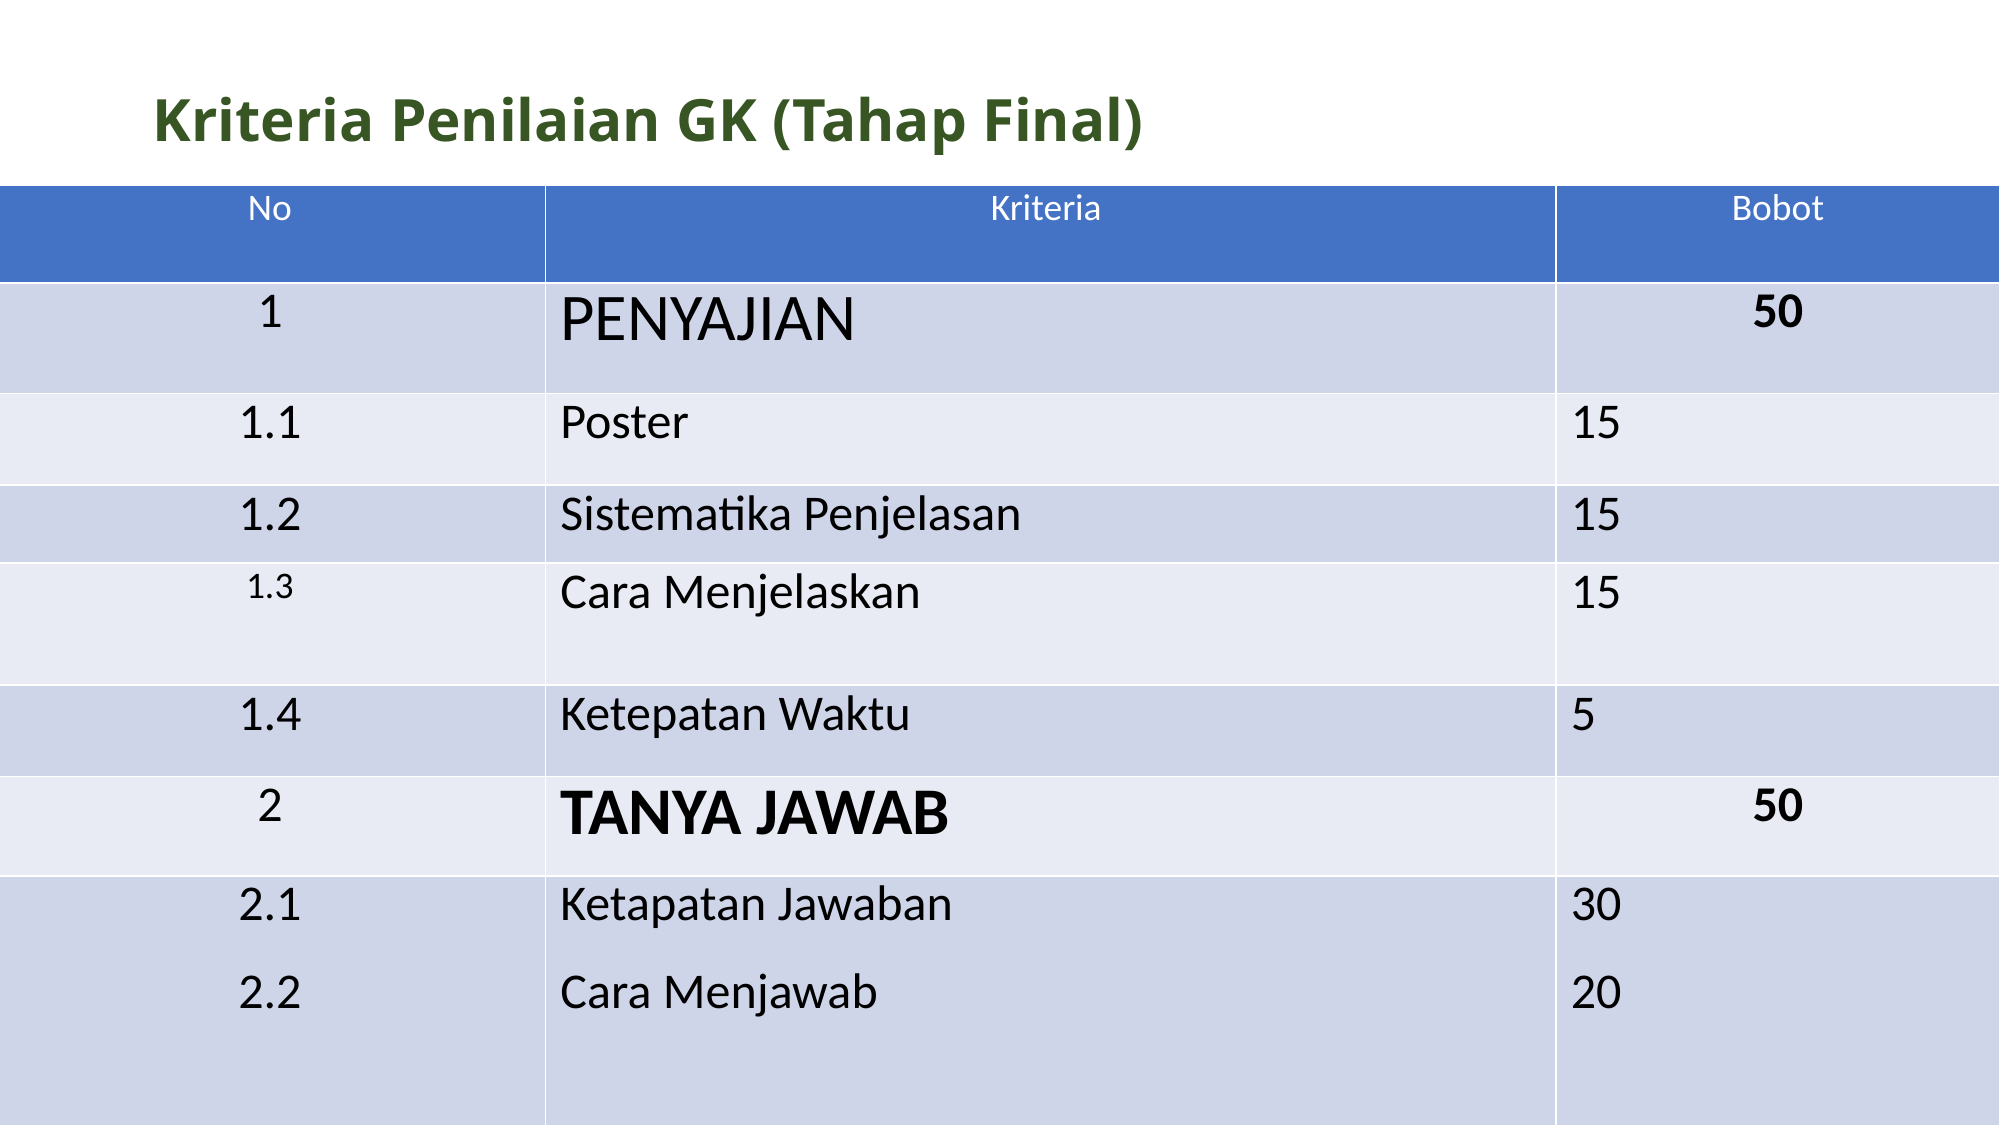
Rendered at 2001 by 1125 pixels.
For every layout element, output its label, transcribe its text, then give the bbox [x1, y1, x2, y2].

table_cell Sistematika Penjelasan [546, 486, 1555, 562]
table_cell 1.2 [0, 486, 545, 562]
table_cell 50 [1557, 284, 1999, 393]
table_header Bobot [1557, 186, 1999, 282]
table_cell 15 [1557, 394, 1999, 484]
table_cell 1.1 [0, 394, 545, 484]
table_header Kriteria [546, 186, 1555, 282]
table_cell 2.1 2.2 [0, 877, 545, 1125]
table_cell 30 20 [1557, 877, 1999, 1125]
table_cell PENYAJIAN [546, 284, 1555, 393]
table_cell TANYA JAWAB [546, 777, 1555, 875]
table_cell 50 [1557, 777, 1999, 875]
table_cell Cara Menjelaskan [546, 564, 1555, 684]
table_cell 1 [0, 284, 545, 393]
table_cell Poster [546, 394, 1555, 484]
table_cell 5 [1557, 686, 1999, 776]
table_cell Ketepatan Waktu [546, 686, 1555, 776]
table_cell 1.4 [0, 686, 545, 776]
table_cell 15 [1557, 486, 1999, 562]
title Kriteria Penilaian GK (Tahap Final) [137, 59, 1863, 184]
table_cell 1.3 [0, 564, 545, 684]
table_cell 2 [0, 777, 545, 875]
table_header No [0, 186, 545, 282]
table_cell Ketapatan Jawaban Cara Menjawab [546, 877, 1555, 1125]
table_cell 15 [1557, 564, 1999, 684]
